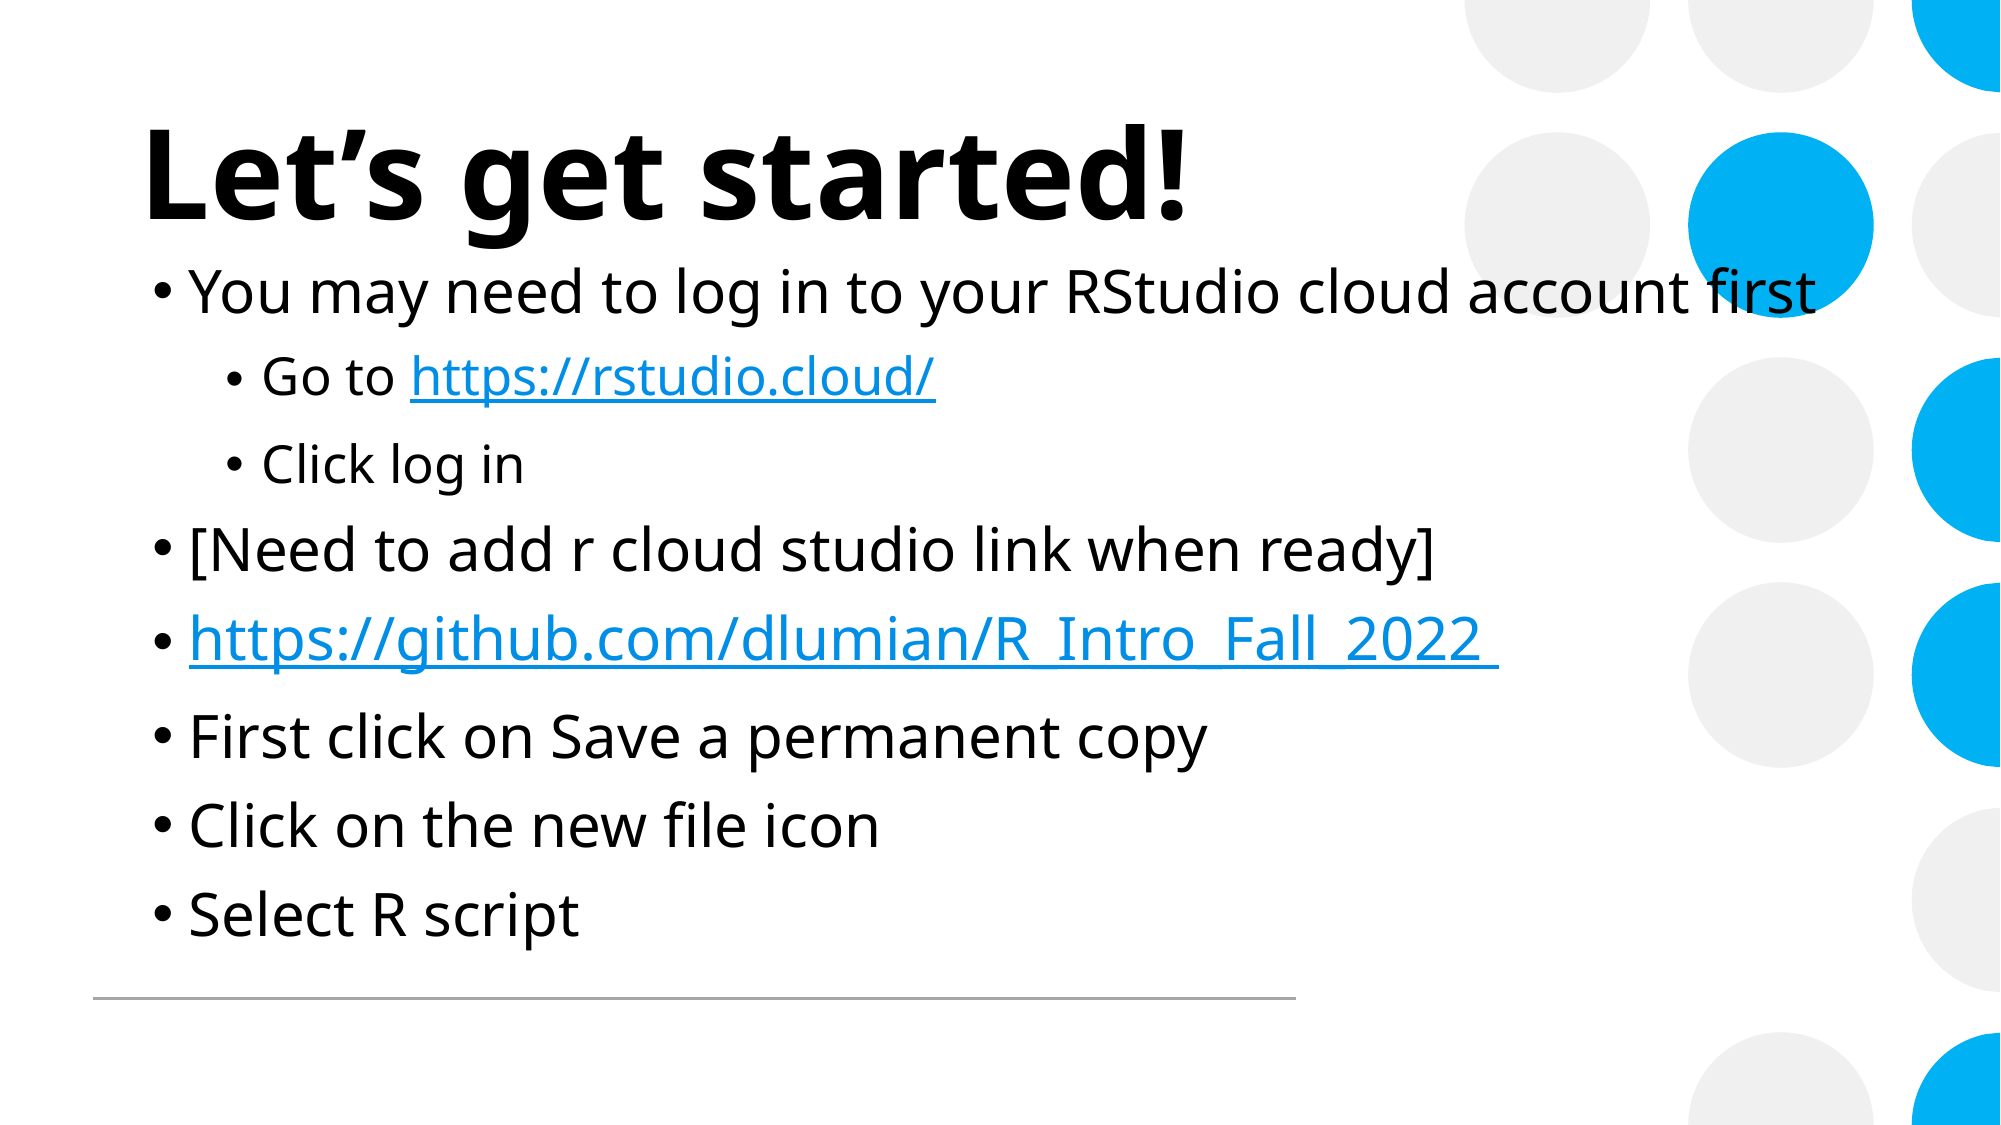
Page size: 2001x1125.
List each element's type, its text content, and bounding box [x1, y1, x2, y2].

list You may need to log in to your RStudio cloud account first Go to https://rstudio.cloud/ Click log in [Need to add r cloud studio link when ready] https://github.com/dlumian/R_Intro_Fall_2022 First click on Save a permanent copy Click on the new file icon Select R script [137, 246, 1863, 1014]
title Let’s get started! [137, 73, 1863, 246]
